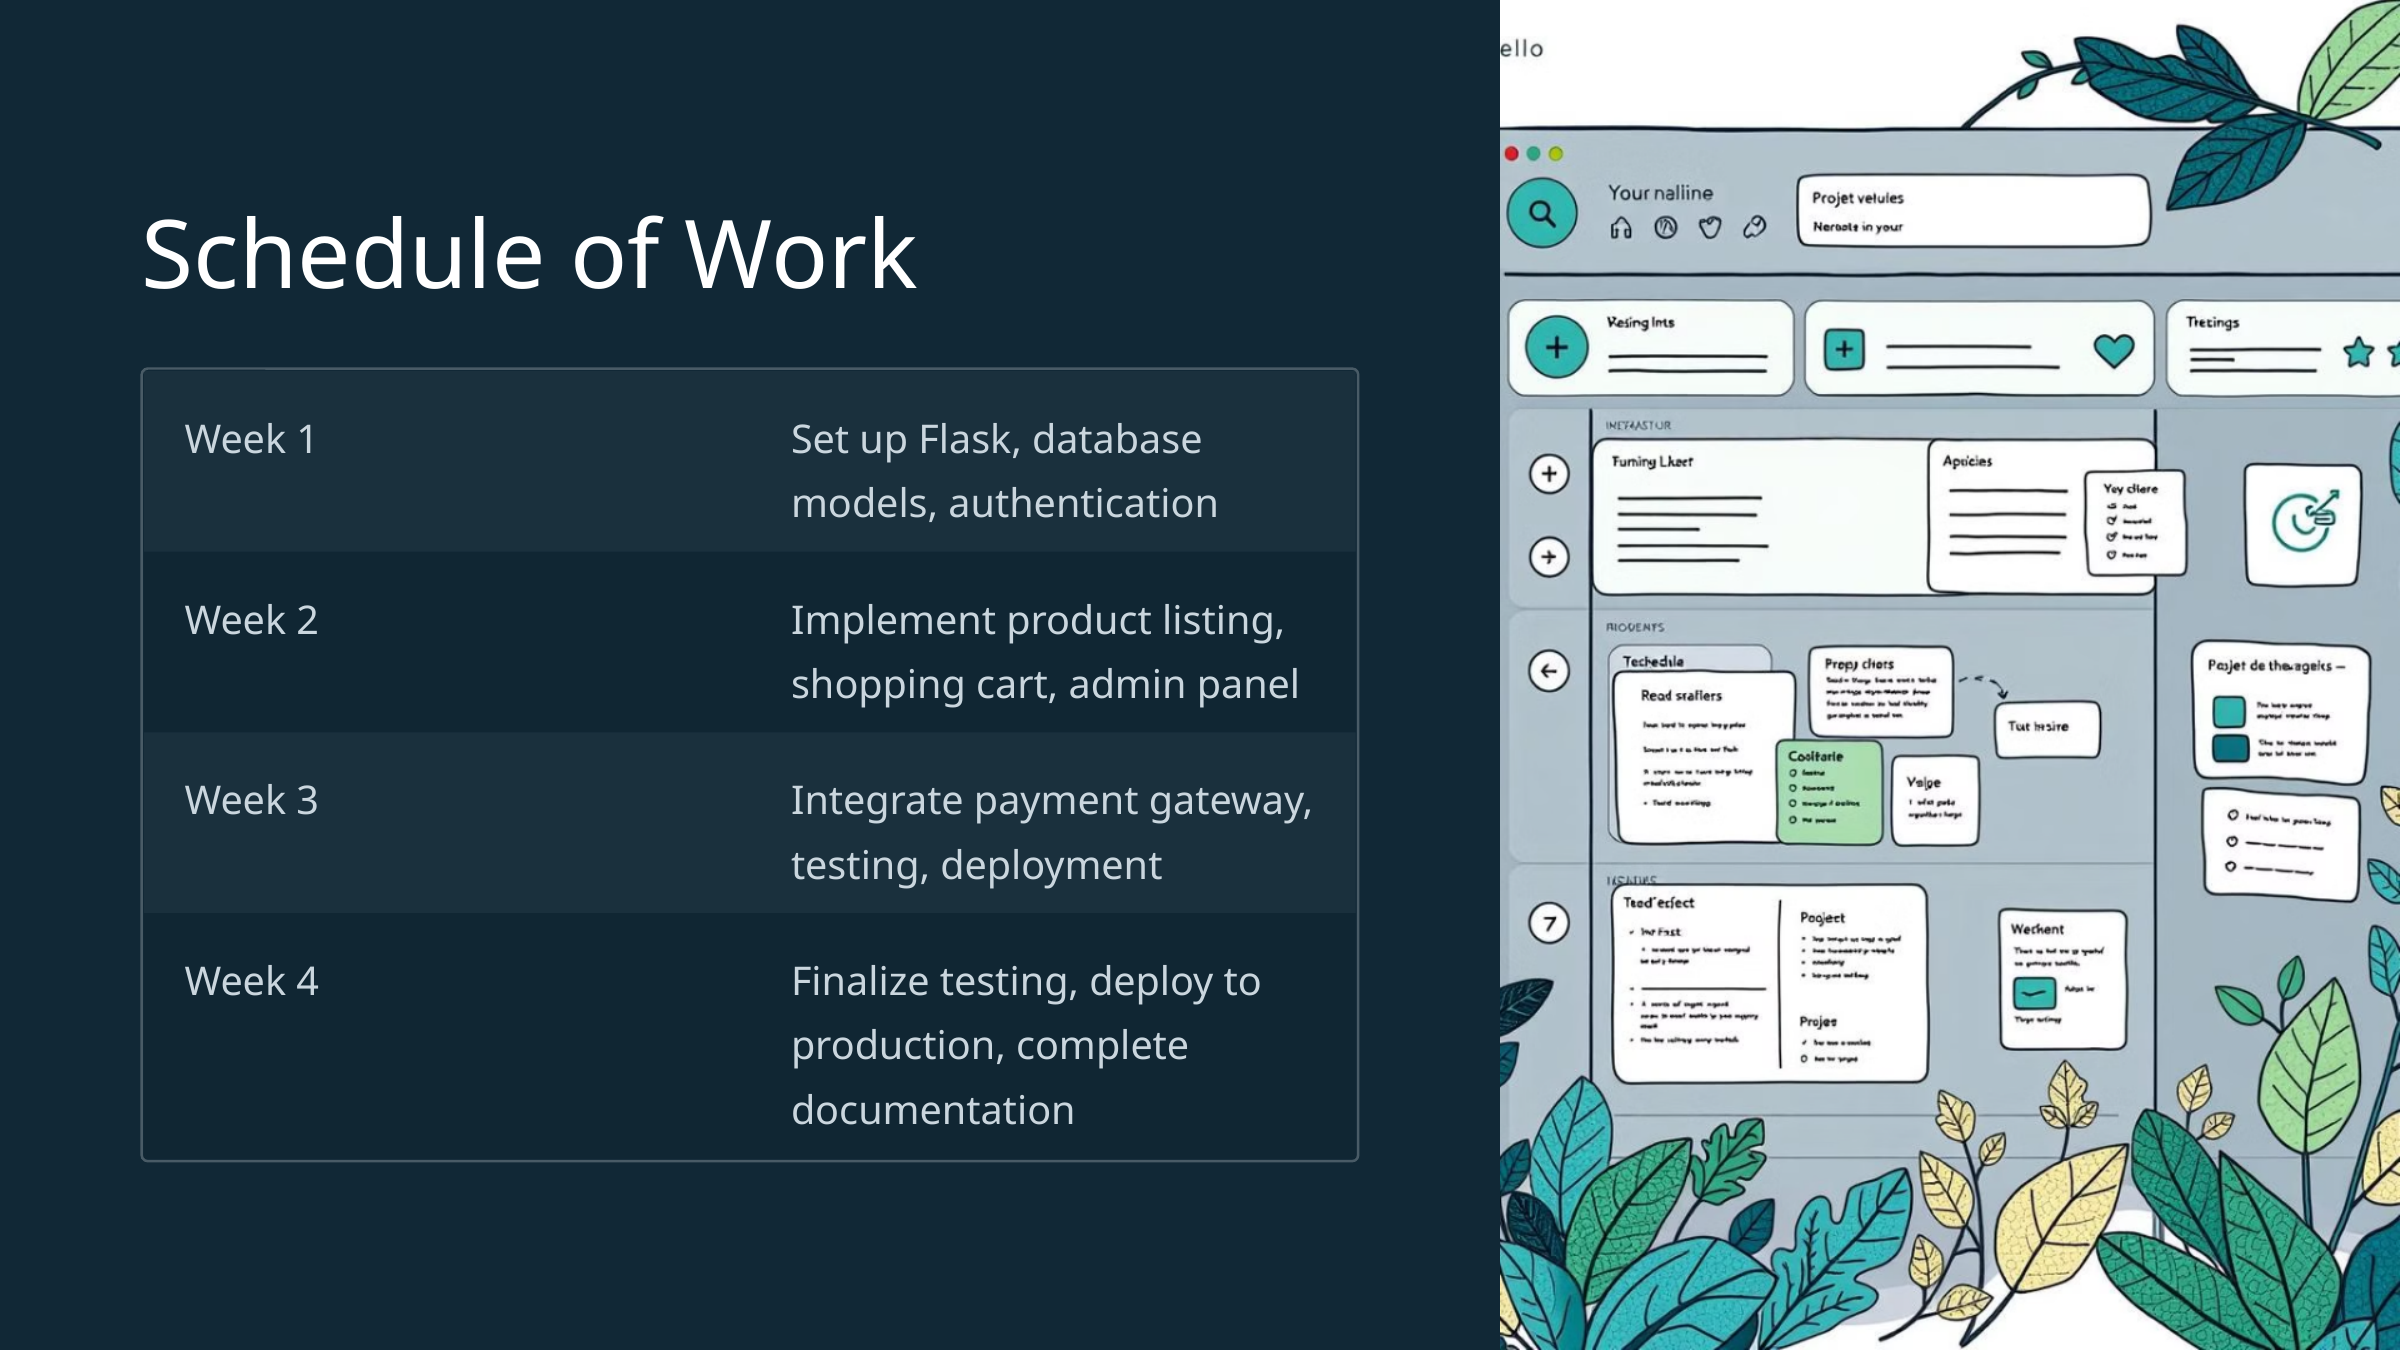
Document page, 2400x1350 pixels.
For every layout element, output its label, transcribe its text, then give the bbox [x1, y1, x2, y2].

picture [1499, 0, 2400, 1350]
text_box Integrate payment gateway, testing, deployment [791, 758, 1316, 888]
text_box Schedule of Work [141, 188, 1137, 308]
text_box Set up Flask, database models, authentication [791, 396, 1316, 527]
text_box Implement product listing, shopping cart, admin panel [791, 577, 1316, 707]
text_box [144, 732, 1356, 913]
text_box [144, 371, 1356, 551]
text_box [144, 913, 1356, 1159]
text_box Week 4 [184, 938, 709, 1004]
text_box [141, 368, 1359, 1162]
text_box Week 2 [184, 577, 709, 643]
text_box [144, 551, 1356, 732]
text_box Week 3 [184, 758, 709, 823]
text_box Week 1 [184, 396, 709, 462]
text_box Finalize testing, deploy to production, complete documentation [791, 938, 1316, 1134]
